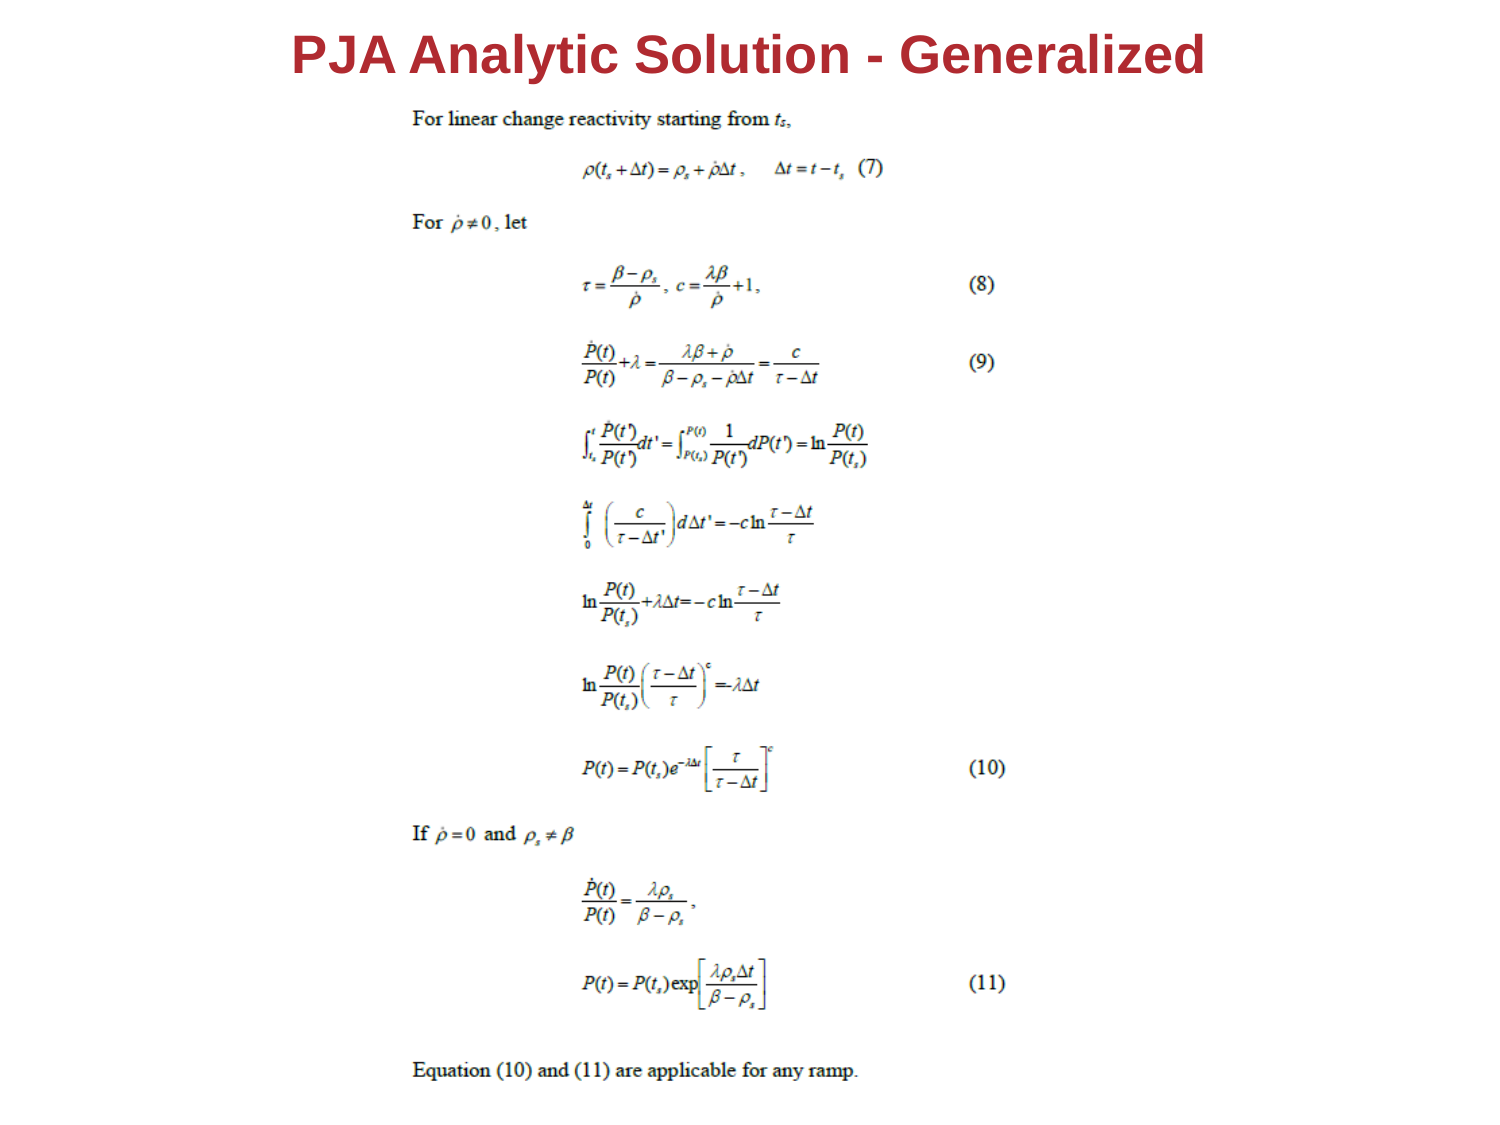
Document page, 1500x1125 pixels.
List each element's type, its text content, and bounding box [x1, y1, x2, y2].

title PJA Analytic Solution - Generalized [56, 26, 1444, 94]
picture [358, 108, 1207, 1084]
